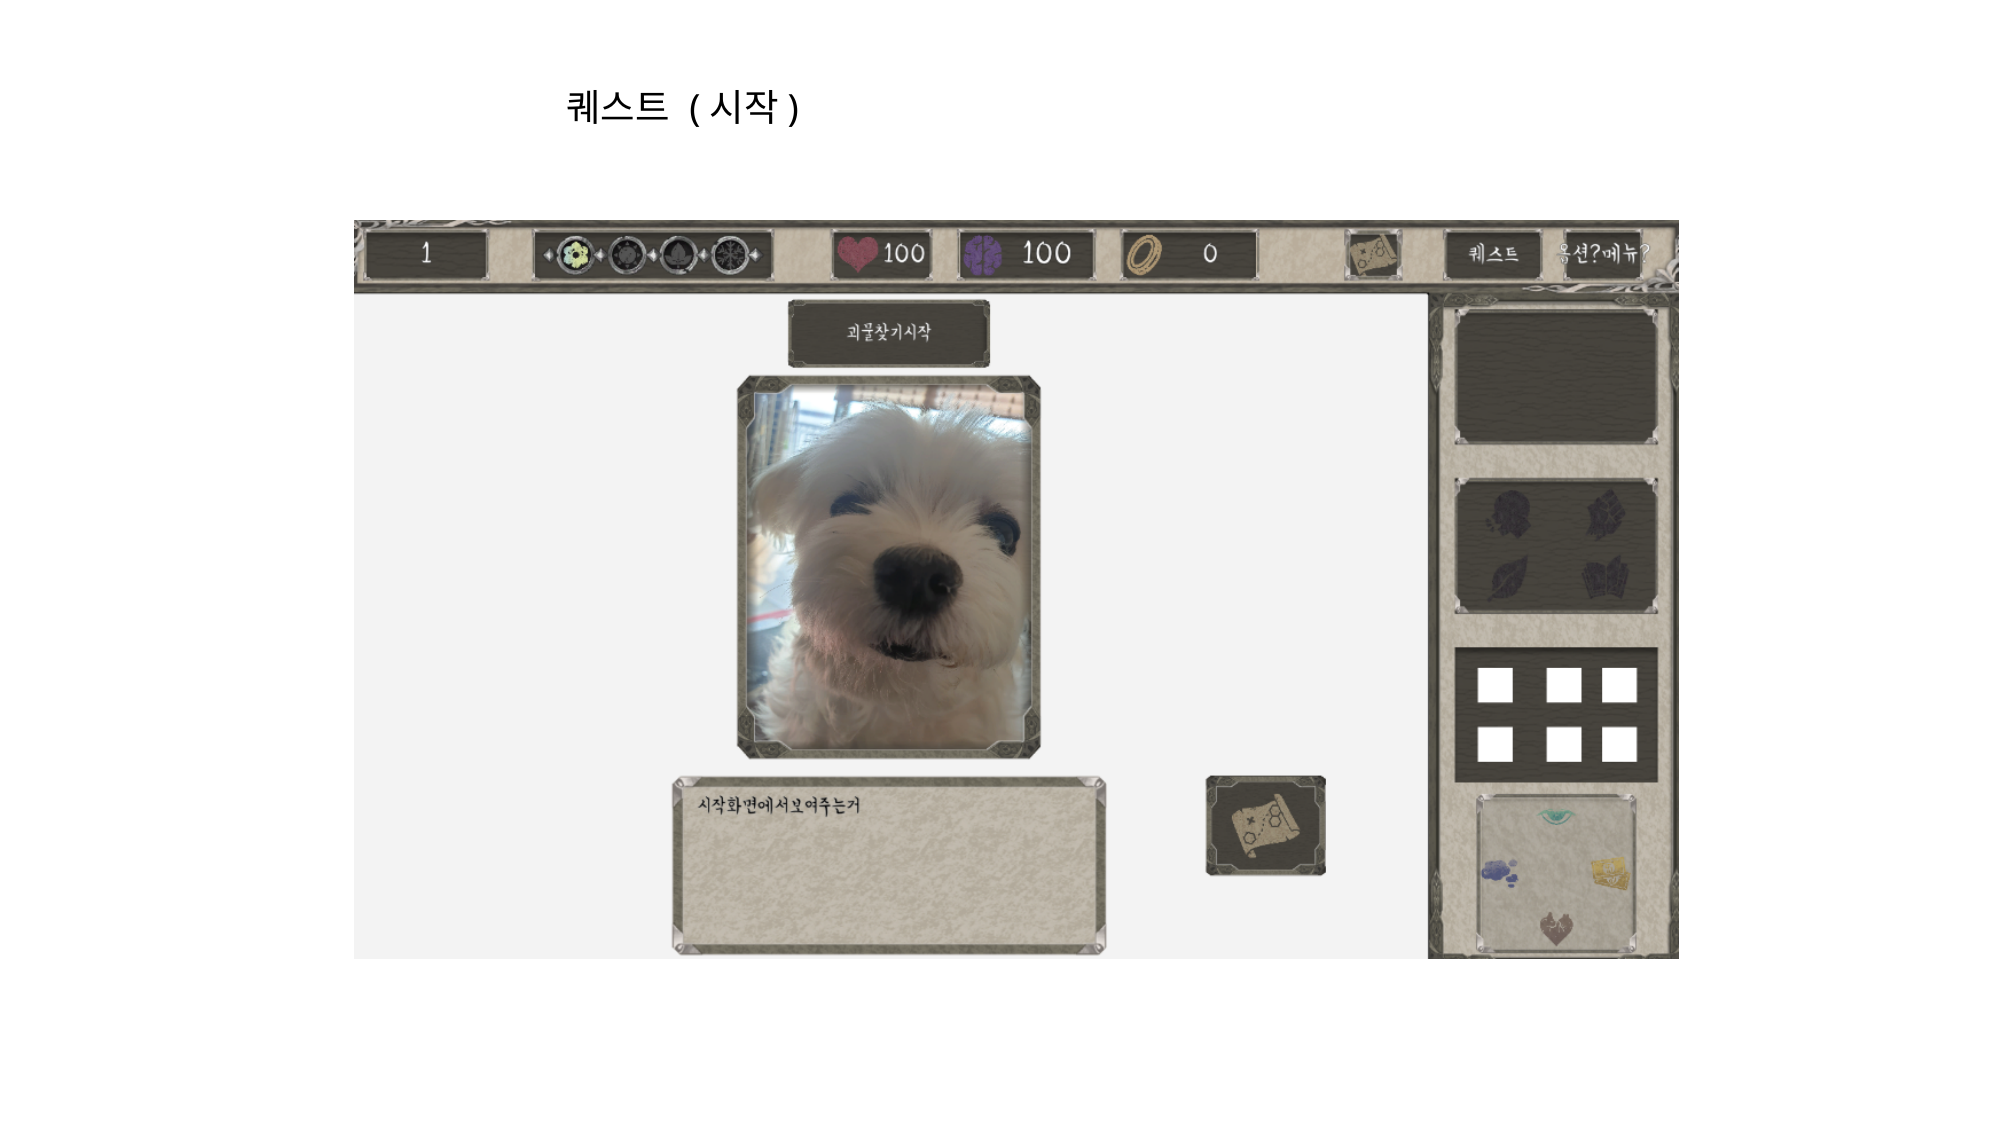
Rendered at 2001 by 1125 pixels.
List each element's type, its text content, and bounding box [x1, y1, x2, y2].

text_box 퀘스트 (시작) [551, 77, 1507, 137]
picture [354, 220, 1679, 960]
